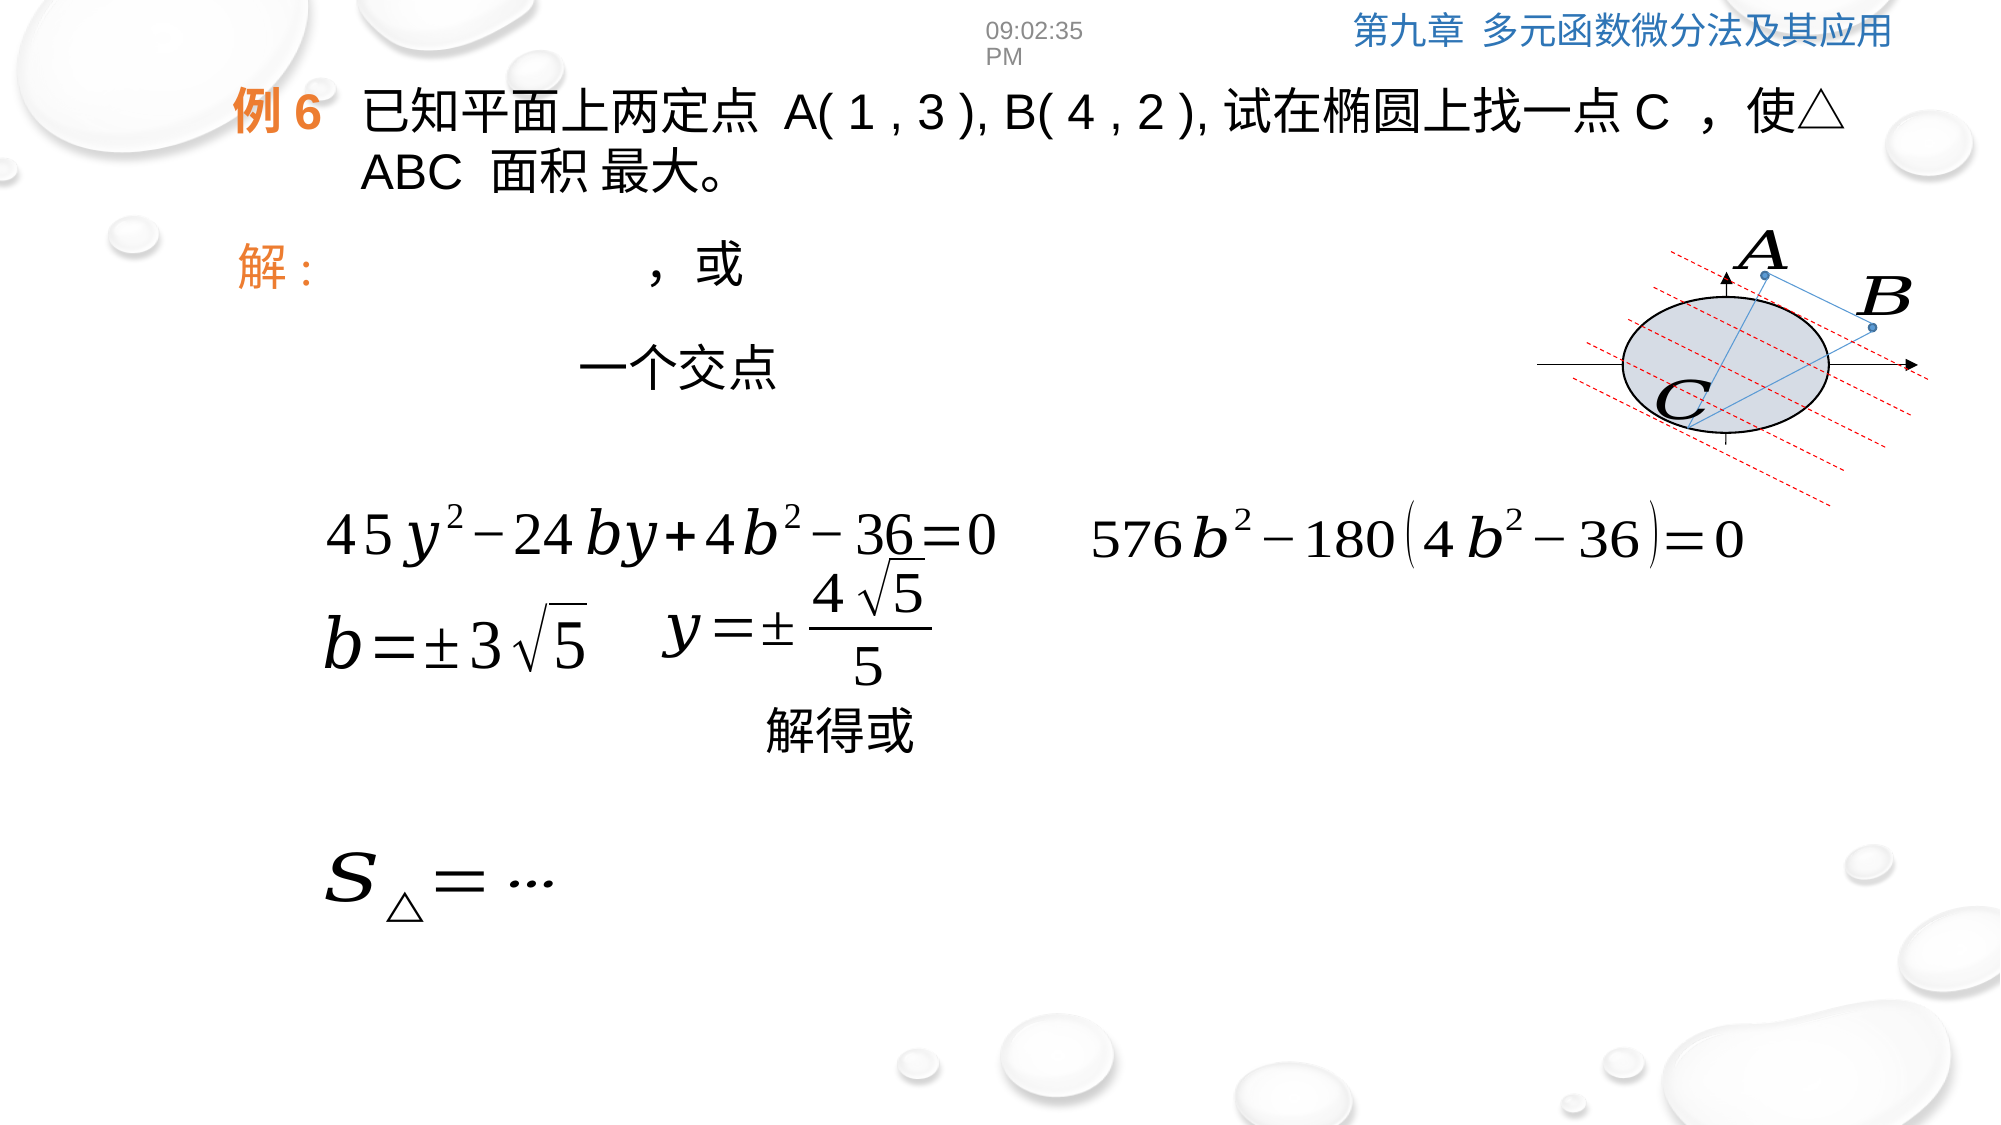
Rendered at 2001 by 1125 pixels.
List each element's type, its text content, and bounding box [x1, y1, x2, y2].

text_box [1573, 378, 1831, 506]
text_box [1586, 342, 1844, 471]
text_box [1653, 287, 1911, 416]
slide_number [970, 0, 1108, 60]
text_box 解: [222, 227, 361, 303]
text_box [1670, 251, 1929, 380]
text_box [0, 0, 2000, 1125]
text_box 例6 [217, 72, 351, 147]
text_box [1628, 319, 1886, 448]
